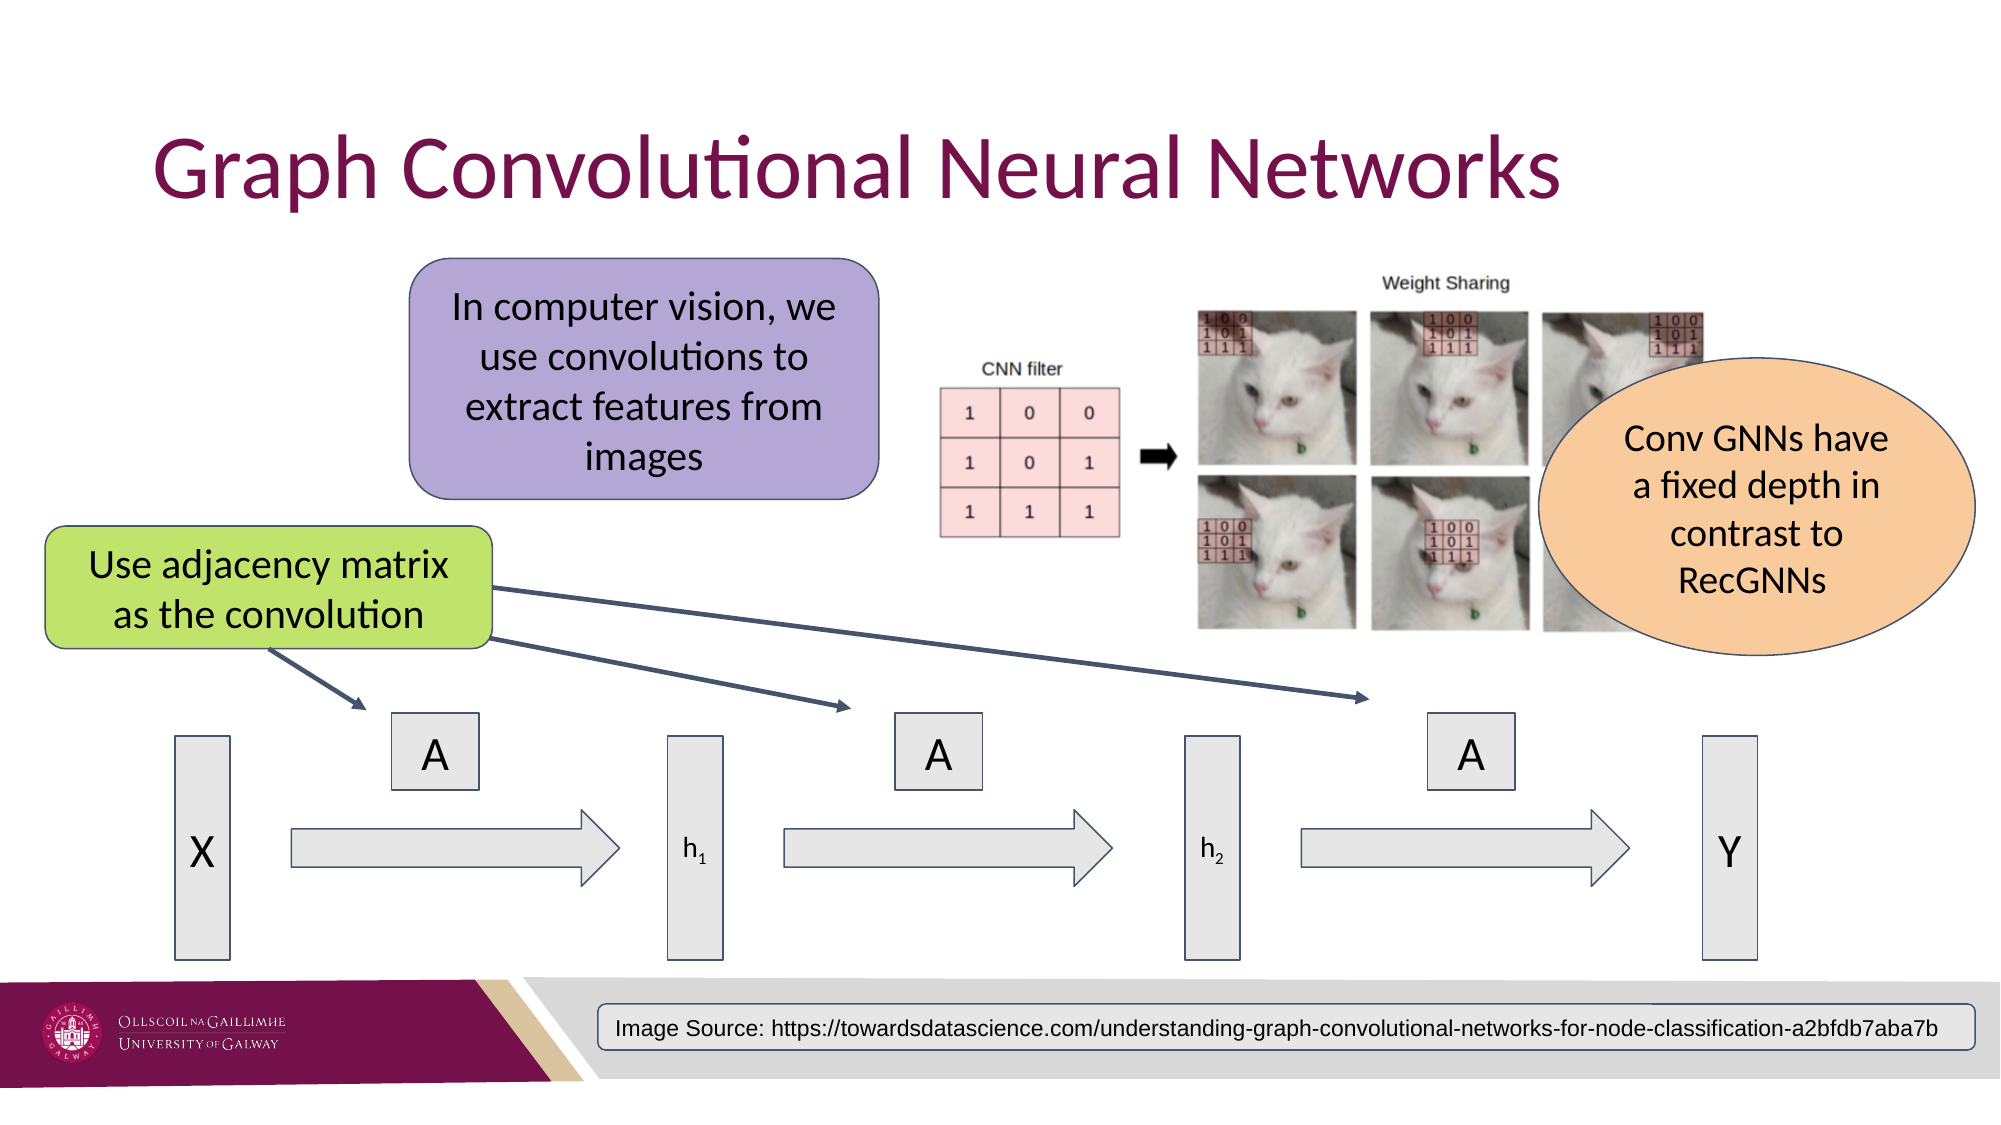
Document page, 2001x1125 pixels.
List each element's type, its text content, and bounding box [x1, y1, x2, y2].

text_box Use adjacency matrix as the convolution [45, 526, 493, 649]
text_box Conv GNNs have a fixed depth in contrast to RecGNNs [1684, 357, 1976, 656]
text_box A [391, 713, 480, 790]
text_box In computer vision, we use convolutions to extract features from images [409, 258, 879, 500]
text_box X [174, 736, 231, 961]
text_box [268, 648, 367, 711]
text_box h2 [1185, 736, 1241, 961]
text_box Image Source: https://towardsdatascience.com/understanding-graph-convolutional-networks-for-node-classification-a2bfdb7aba7b [597, 1003, 1976, 1051]
picture [935, 264, 1711, 641]
text_box h1 [667, 736, 723, 961]
picture [42, 1002, 285, 1063]
text_box [1301, 809, 1630, 887]
text_box [784, 809, 1113, 887]
text_box [291, 809, 620, 887]
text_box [492, 587, 1370, 700]
title Graph Convolutional Neural Networks [137, 59, 1863, 278]
text_box A [895, 713, 983, 790]
text_box A [1427, 713, 1515, 790]
text_box Y [1702, 736, 1758, 961]
